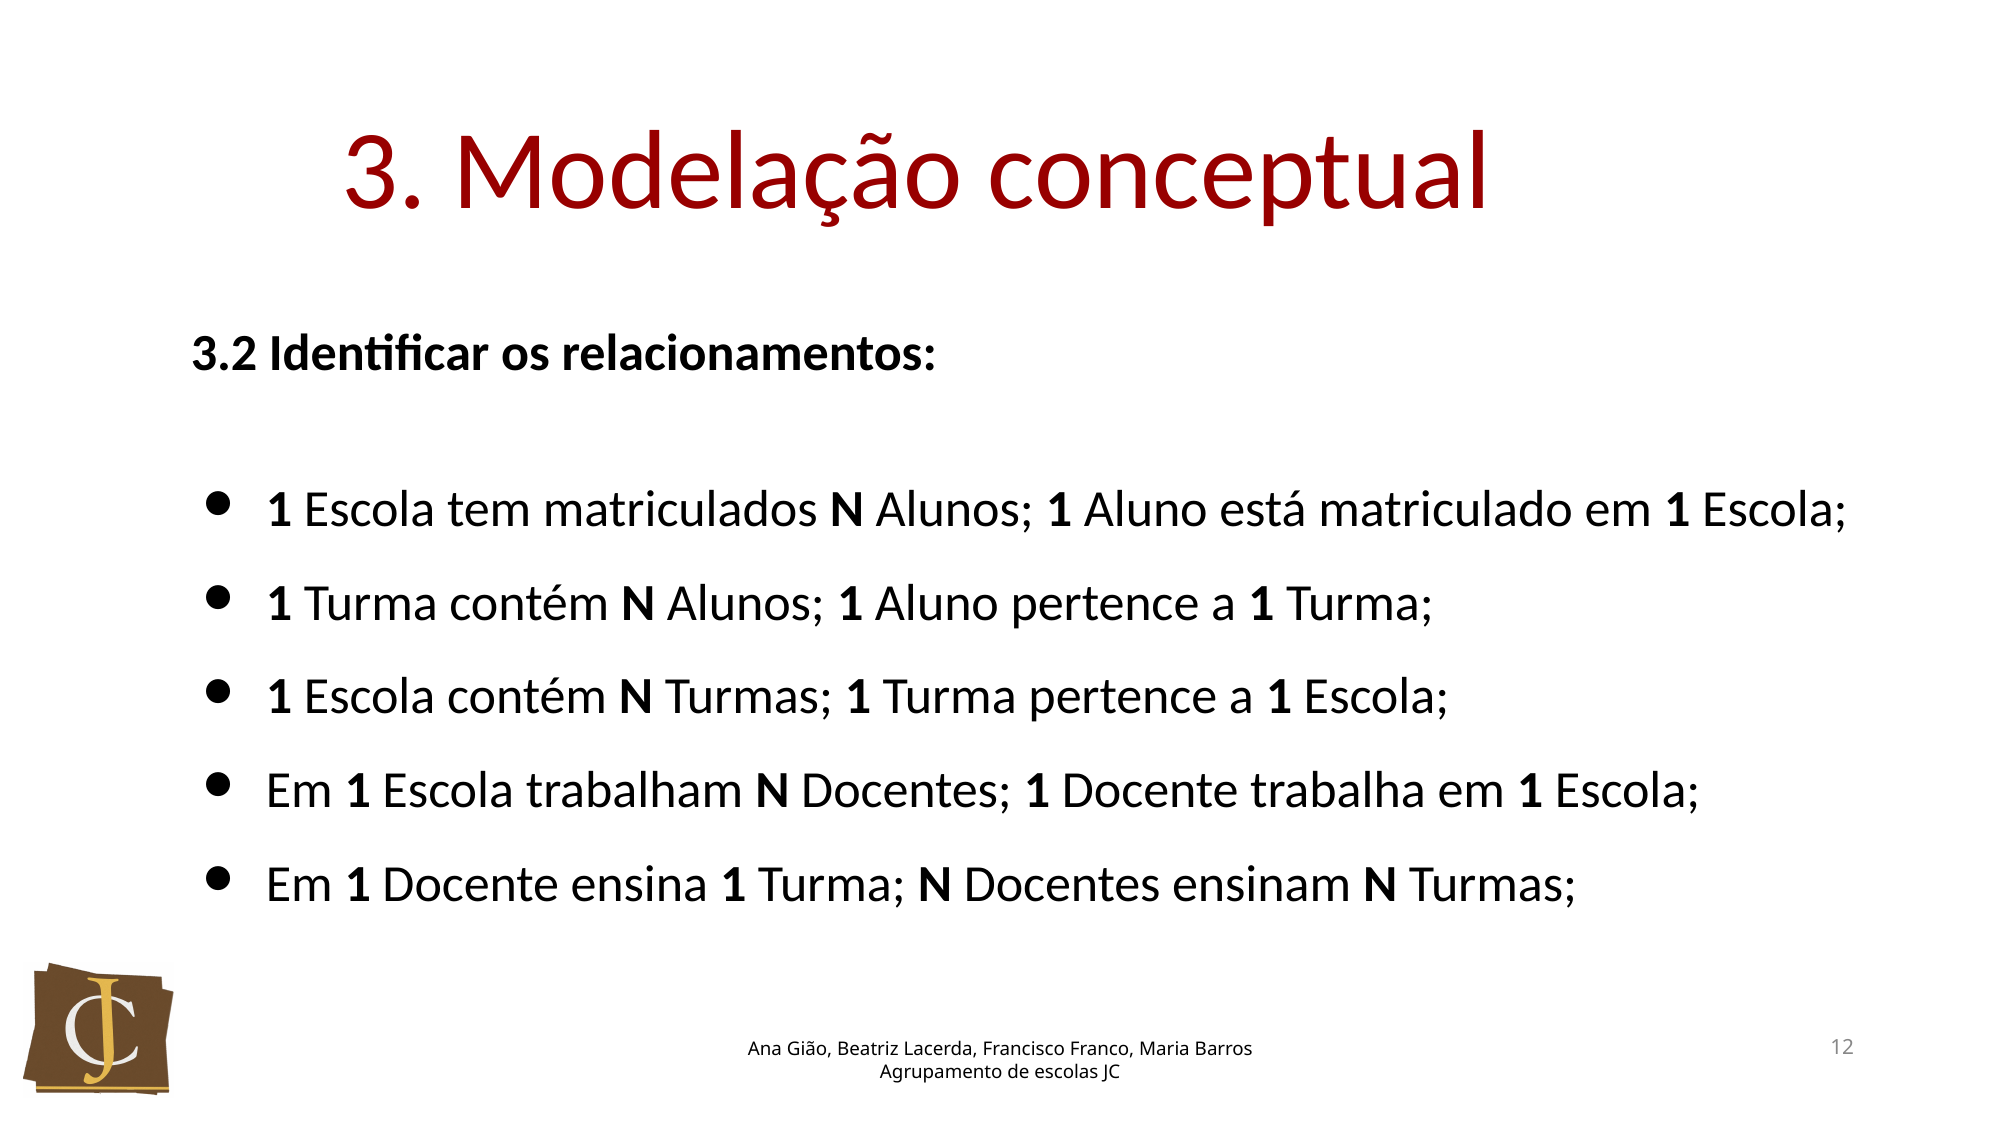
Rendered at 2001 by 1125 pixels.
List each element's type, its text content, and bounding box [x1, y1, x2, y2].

picture [23, 962, 174, 1098]
text_box 3.2 Identificar os relacionamentos: 1 Escola tem matriculados N Alunos; 1 Aluno está matriculado em 1 Escola; 1 Turma contém N Alunos; 1 Aluno pertence a 1 Turma; 1 Escola contém N Turmas; 1 Turma pertence a 1 Escola; Em 1 Escola trabalham N Docentes; 1 Docente trabalha em 1 Escola; Em 1 Docente ensina 1 Turma; N Docentes ensinam N Turmas; [175, 303, 1869, 927]
text_box 3. Modelação conceptual [326, 81, 1718, 247]
slide_number 12 [1718, 1021, 1869, 1074]
